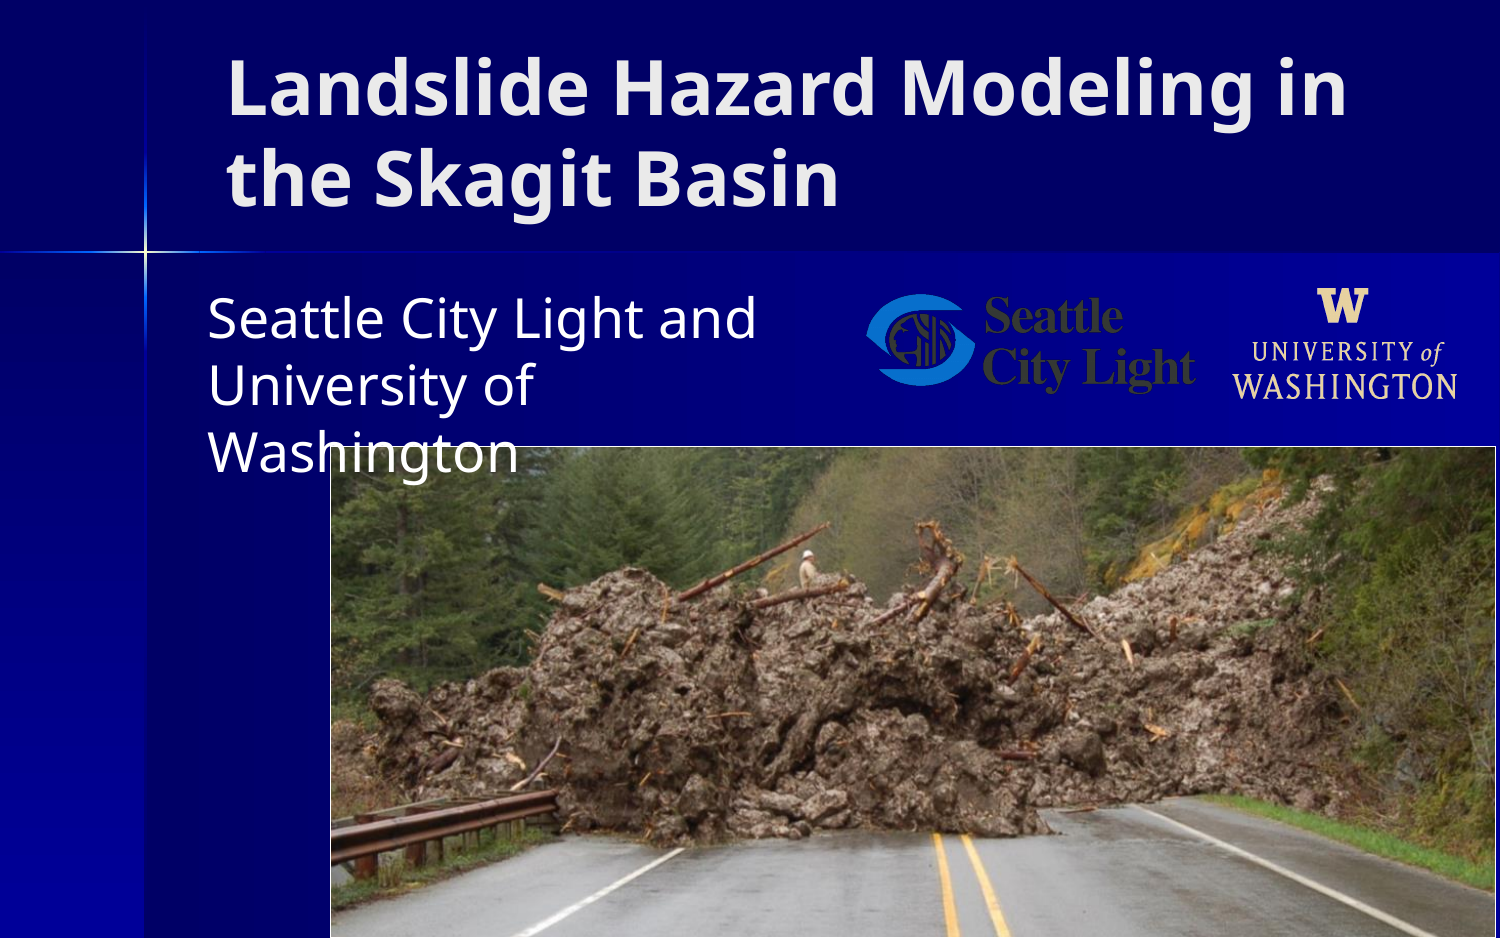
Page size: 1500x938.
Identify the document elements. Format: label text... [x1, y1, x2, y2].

title Landslide Hazard Modeling in the Skagit Basin [210, 33, 1374, 230]
picture [330, 446, 1496, 938]
subtitle Seattle City Light and University of Washington [192, 275, 862, 516]
picture [1232, 288, 1457, 399]
picture [849, 276, 1214, 412]
